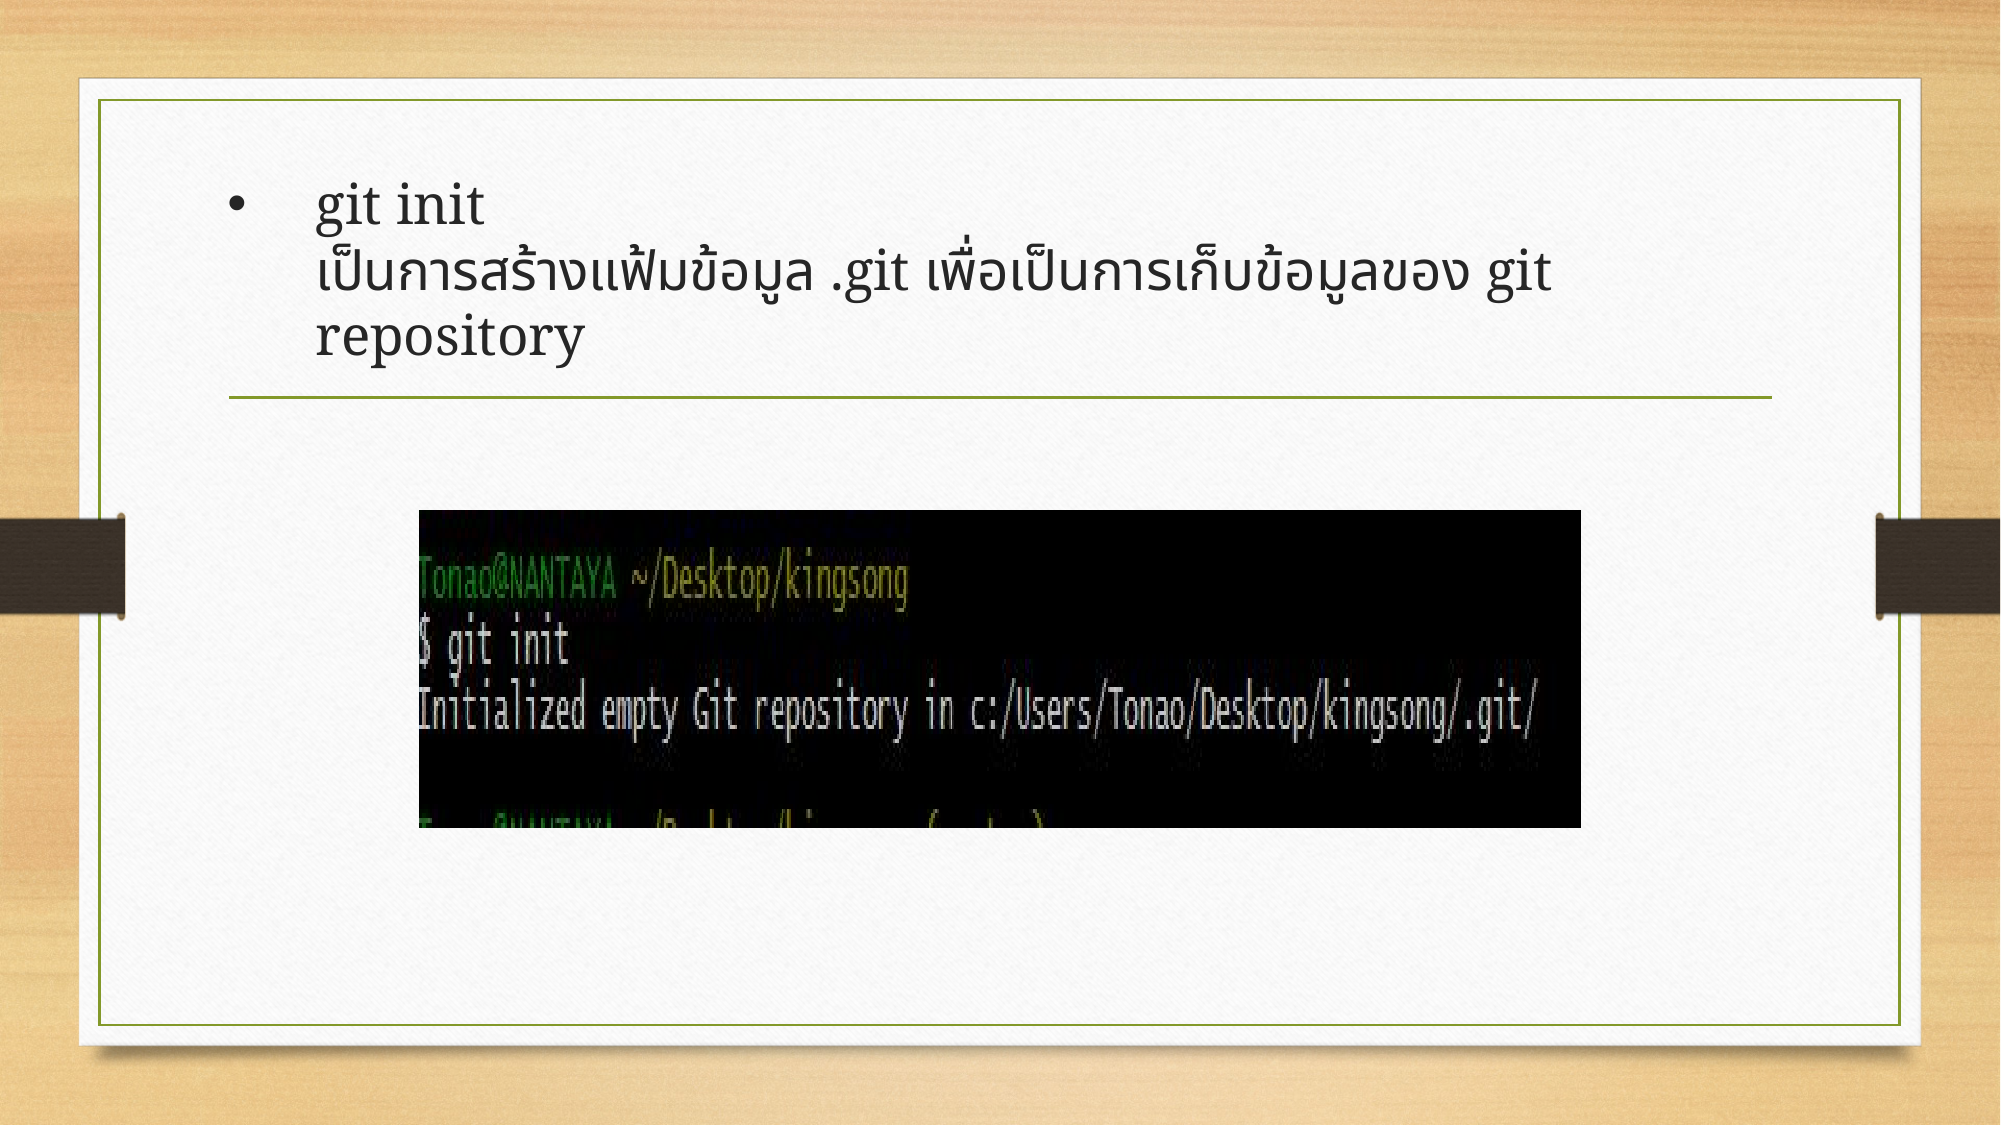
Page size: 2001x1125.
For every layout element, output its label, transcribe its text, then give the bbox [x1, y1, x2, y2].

picture [0, 0, 2001, 1125]
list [419, 510, 1581, 829]
title git init เป็นการสร้างแฟ้มข้อมูล .git เพื่อเป็นการเก็บข้อมูลของ git repository [212, 161, 1788, 375]
